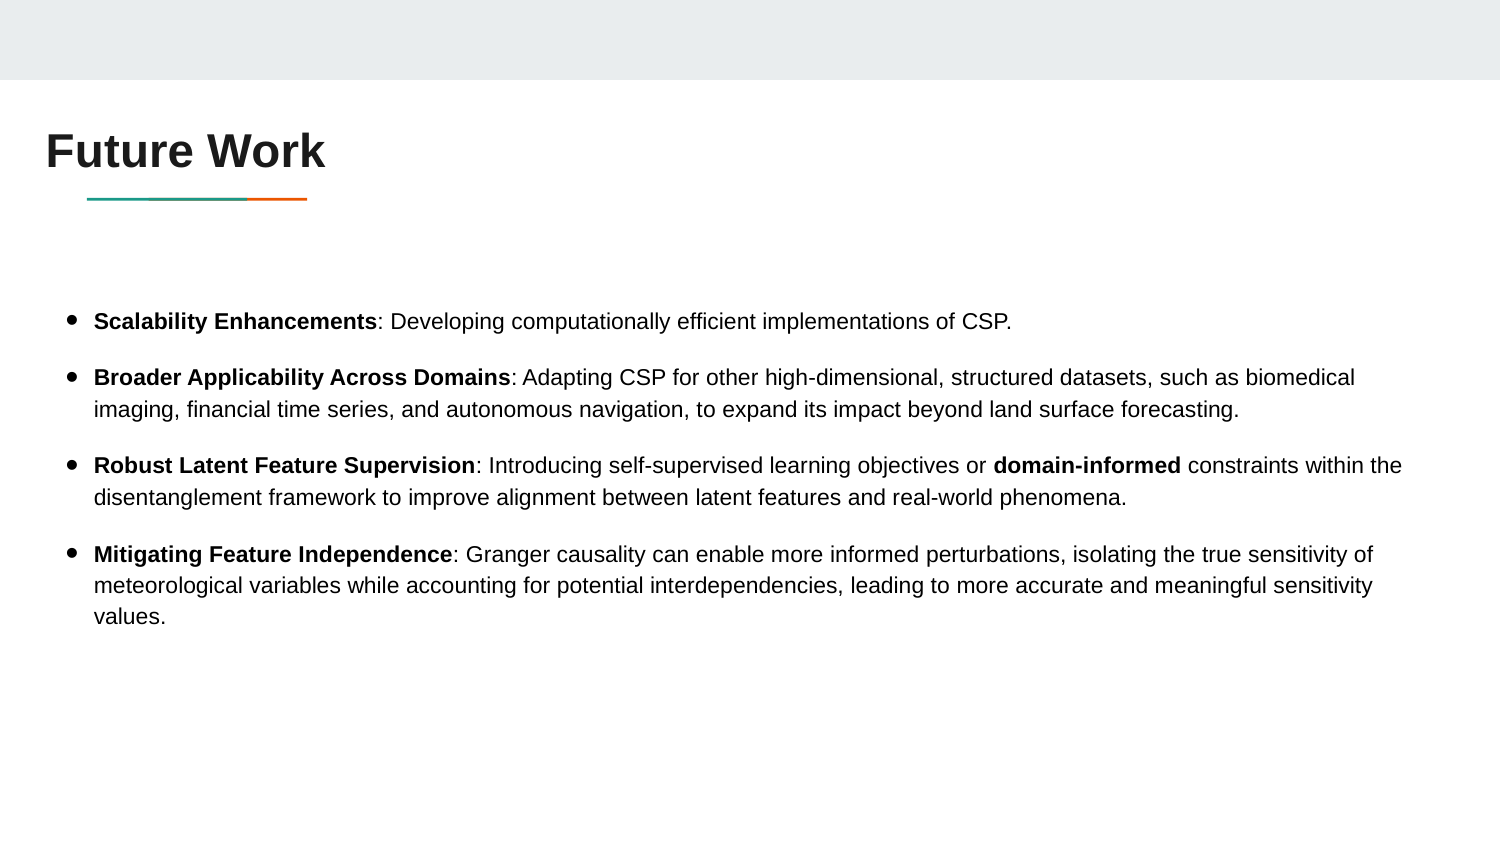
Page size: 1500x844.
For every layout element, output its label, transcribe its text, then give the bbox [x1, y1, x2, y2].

list Scalability Enhancements: Developing computationally efficient implementations of CSP. Broader Applicability Across Domains: Adapting CSP for other high-dimensional, structured datasets, such as biomedical imaging, financial time series, and autonomous navigation, to expand its impact beyond land surface forecasting. Robust Latent Feature Supervision: Introducing self-supervised learning objectives or domain-informed constraints within the disentanglement framework to improve alignment between latent features and real-world phenomena. Mitigating Feature Independence: Granger causality can enable more informed perturbations, isolating the true sensitivity of meteorological variables while accounting for potential interdependencies, leading to more accurate and meaningful sensitivity values. [50, 287, 1450, 761]
title Future Work [30, 105, 1478, 193]
